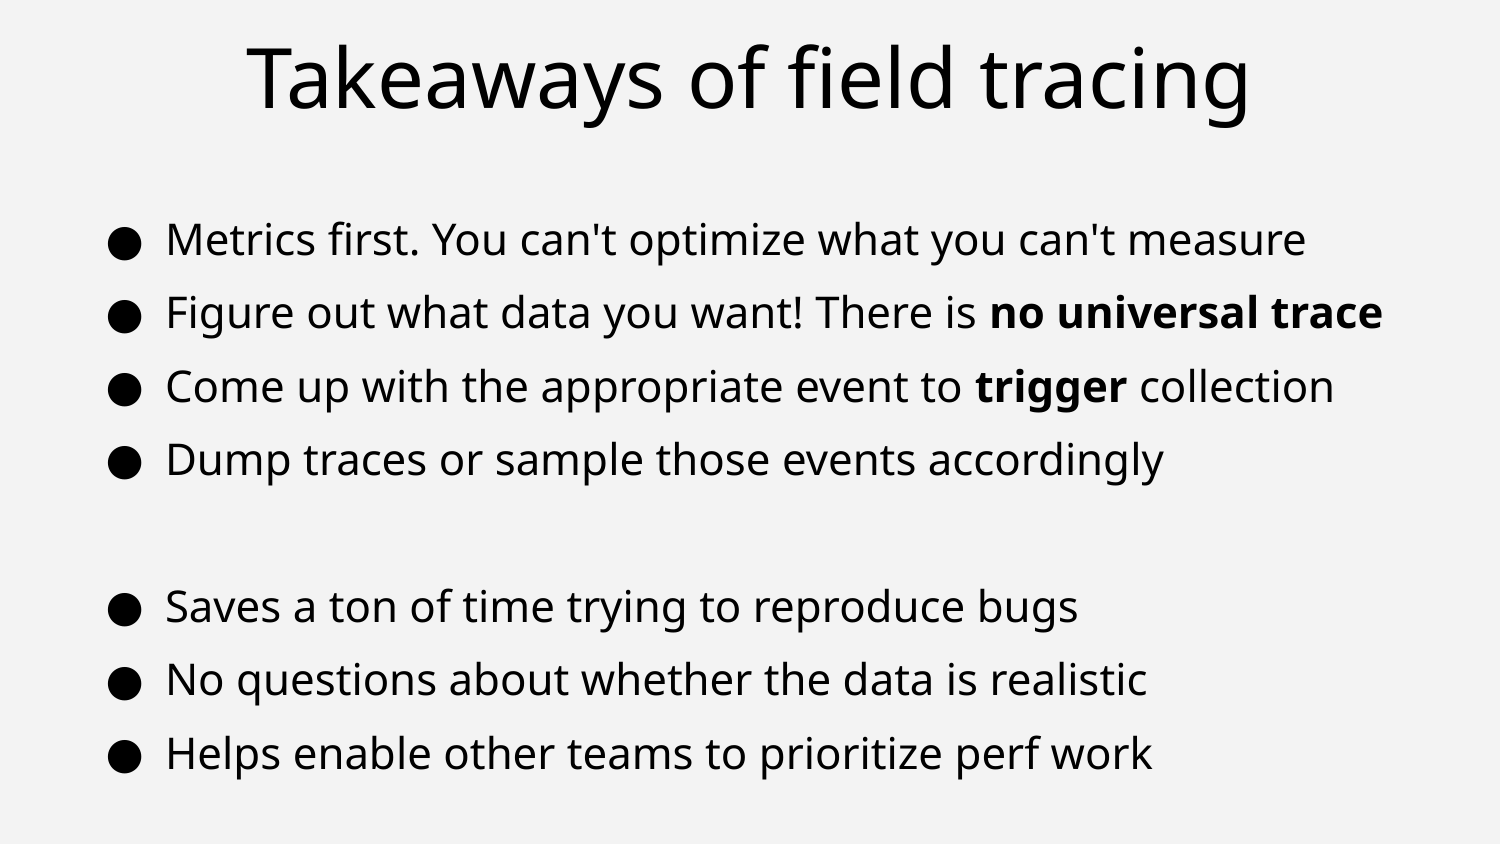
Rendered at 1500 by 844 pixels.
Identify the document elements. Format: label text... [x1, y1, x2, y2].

title Takeaways of field tracing [0, 0, 1500, 141]
list Metrics first. You can't optimize what you can't measure Figure out what data you want! There is no universal trace Come up with the appropriate event to trigger collection Dump traces or sample those events accordingly Saves a ton of time trying to reproduce bugs No questions about whether the data is realistic Helps enable other teams to prioritize perf work [75, 196, 1425, 808]
